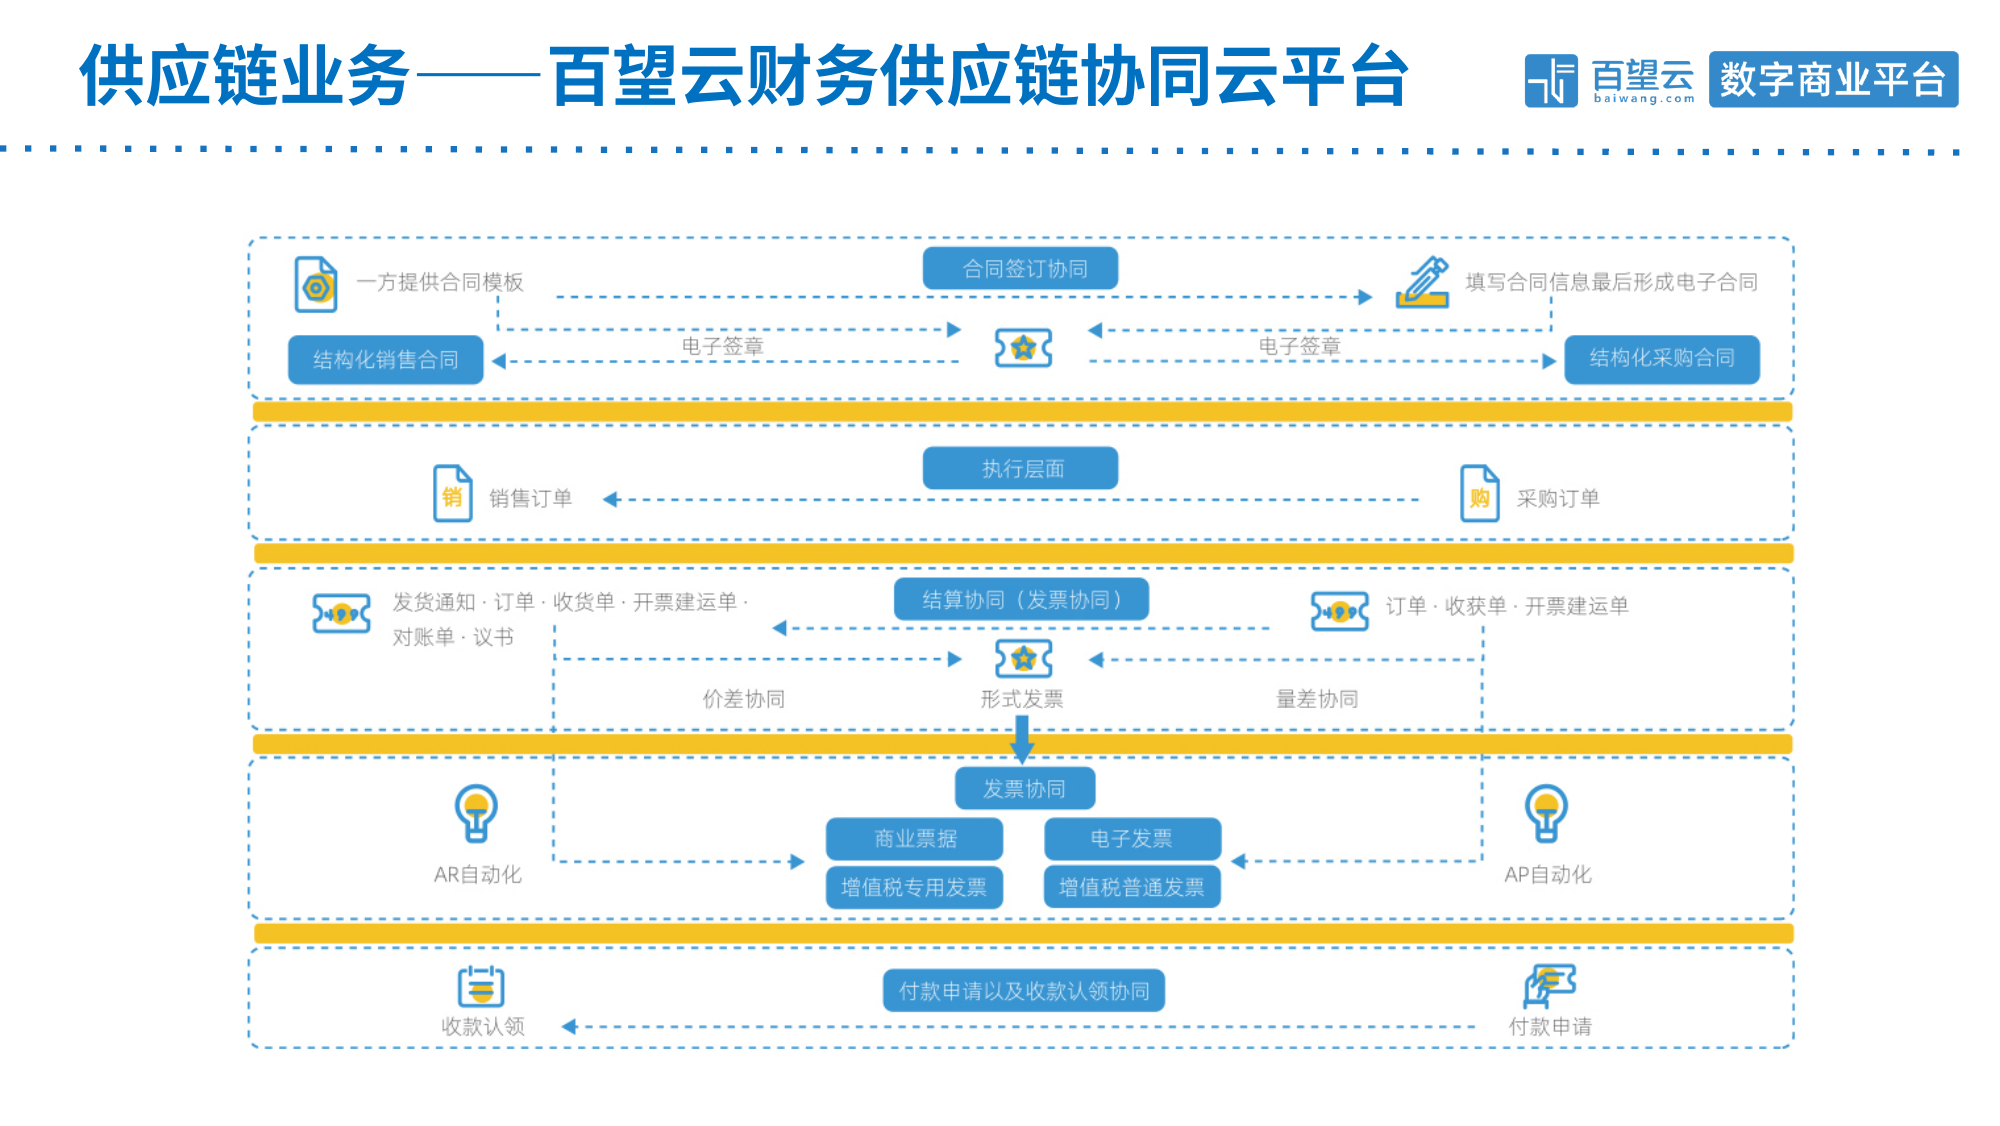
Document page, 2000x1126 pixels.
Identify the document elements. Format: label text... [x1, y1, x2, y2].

text_box 供应链业务——百望云财务供应链协同云平台 [63, 2, 1486, 147]
picture [1508, 39, 1974, 121]
picture [214, 220, 1832, 1079]
